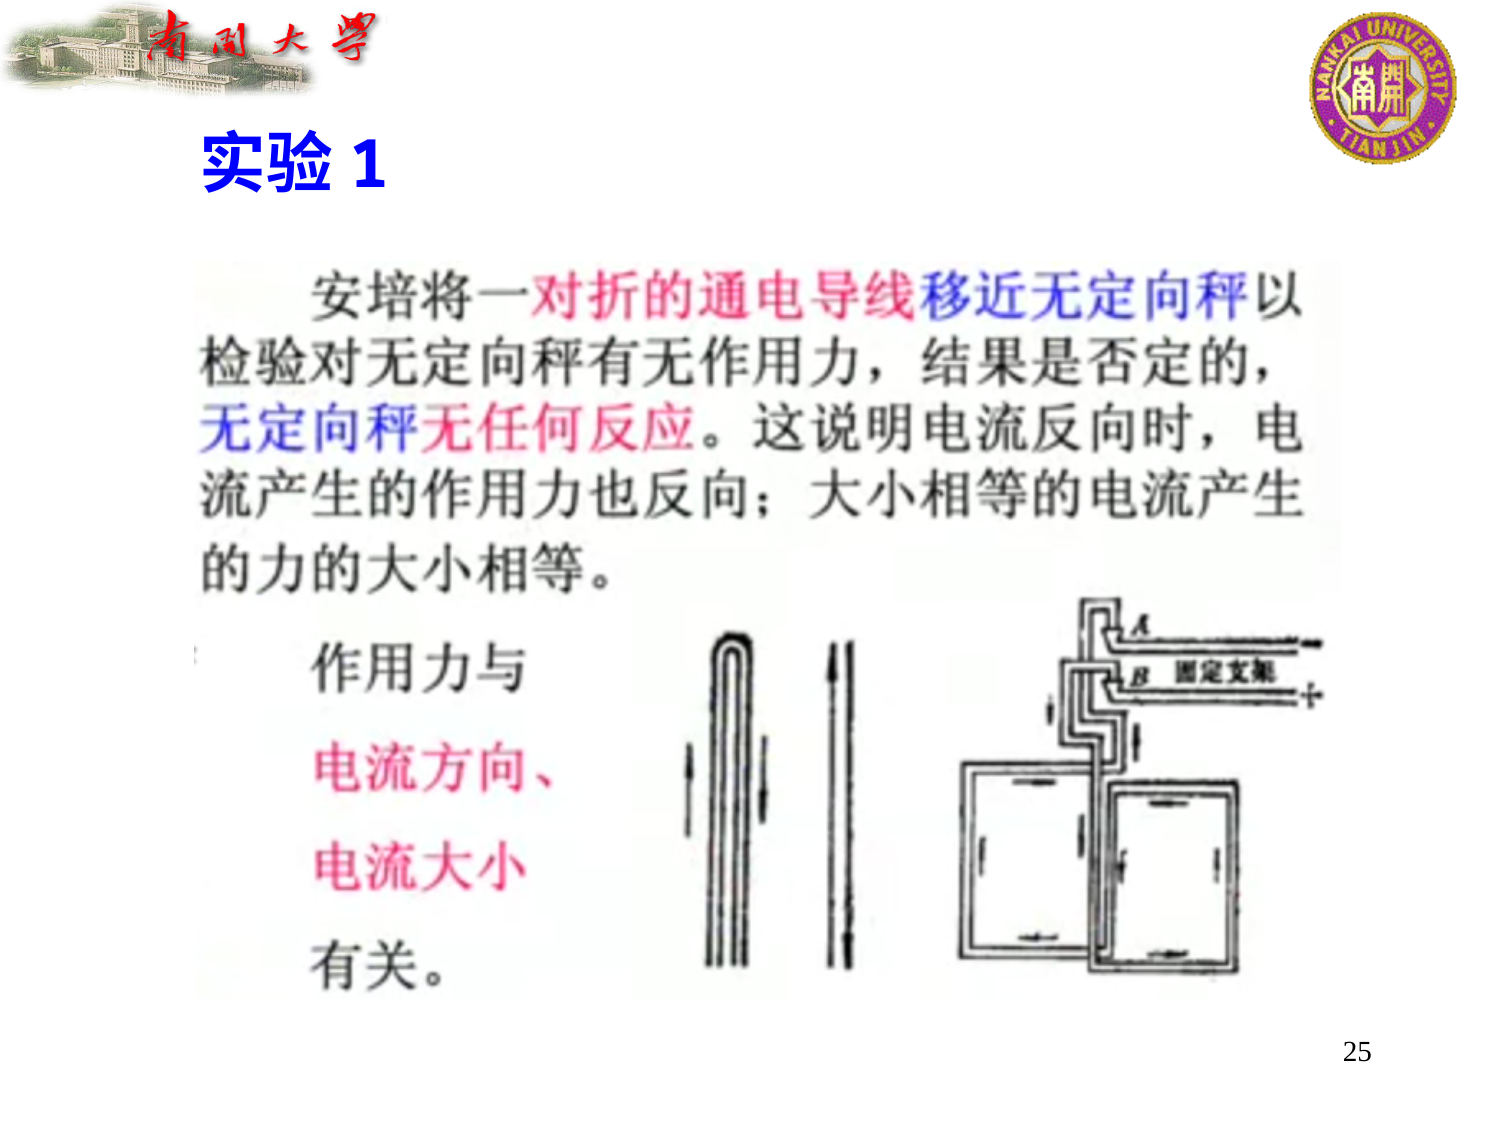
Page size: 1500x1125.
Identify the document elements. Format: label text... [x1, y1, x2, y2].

text_box 实验1 [184, 113, 404, 209]
picture [0, 0, 388, 100]
picture [1262, 0, 1500, 178]
slide_number 25 [1074, 1024, 1388, 1101]
picture [194, 260, 1341, 999]
